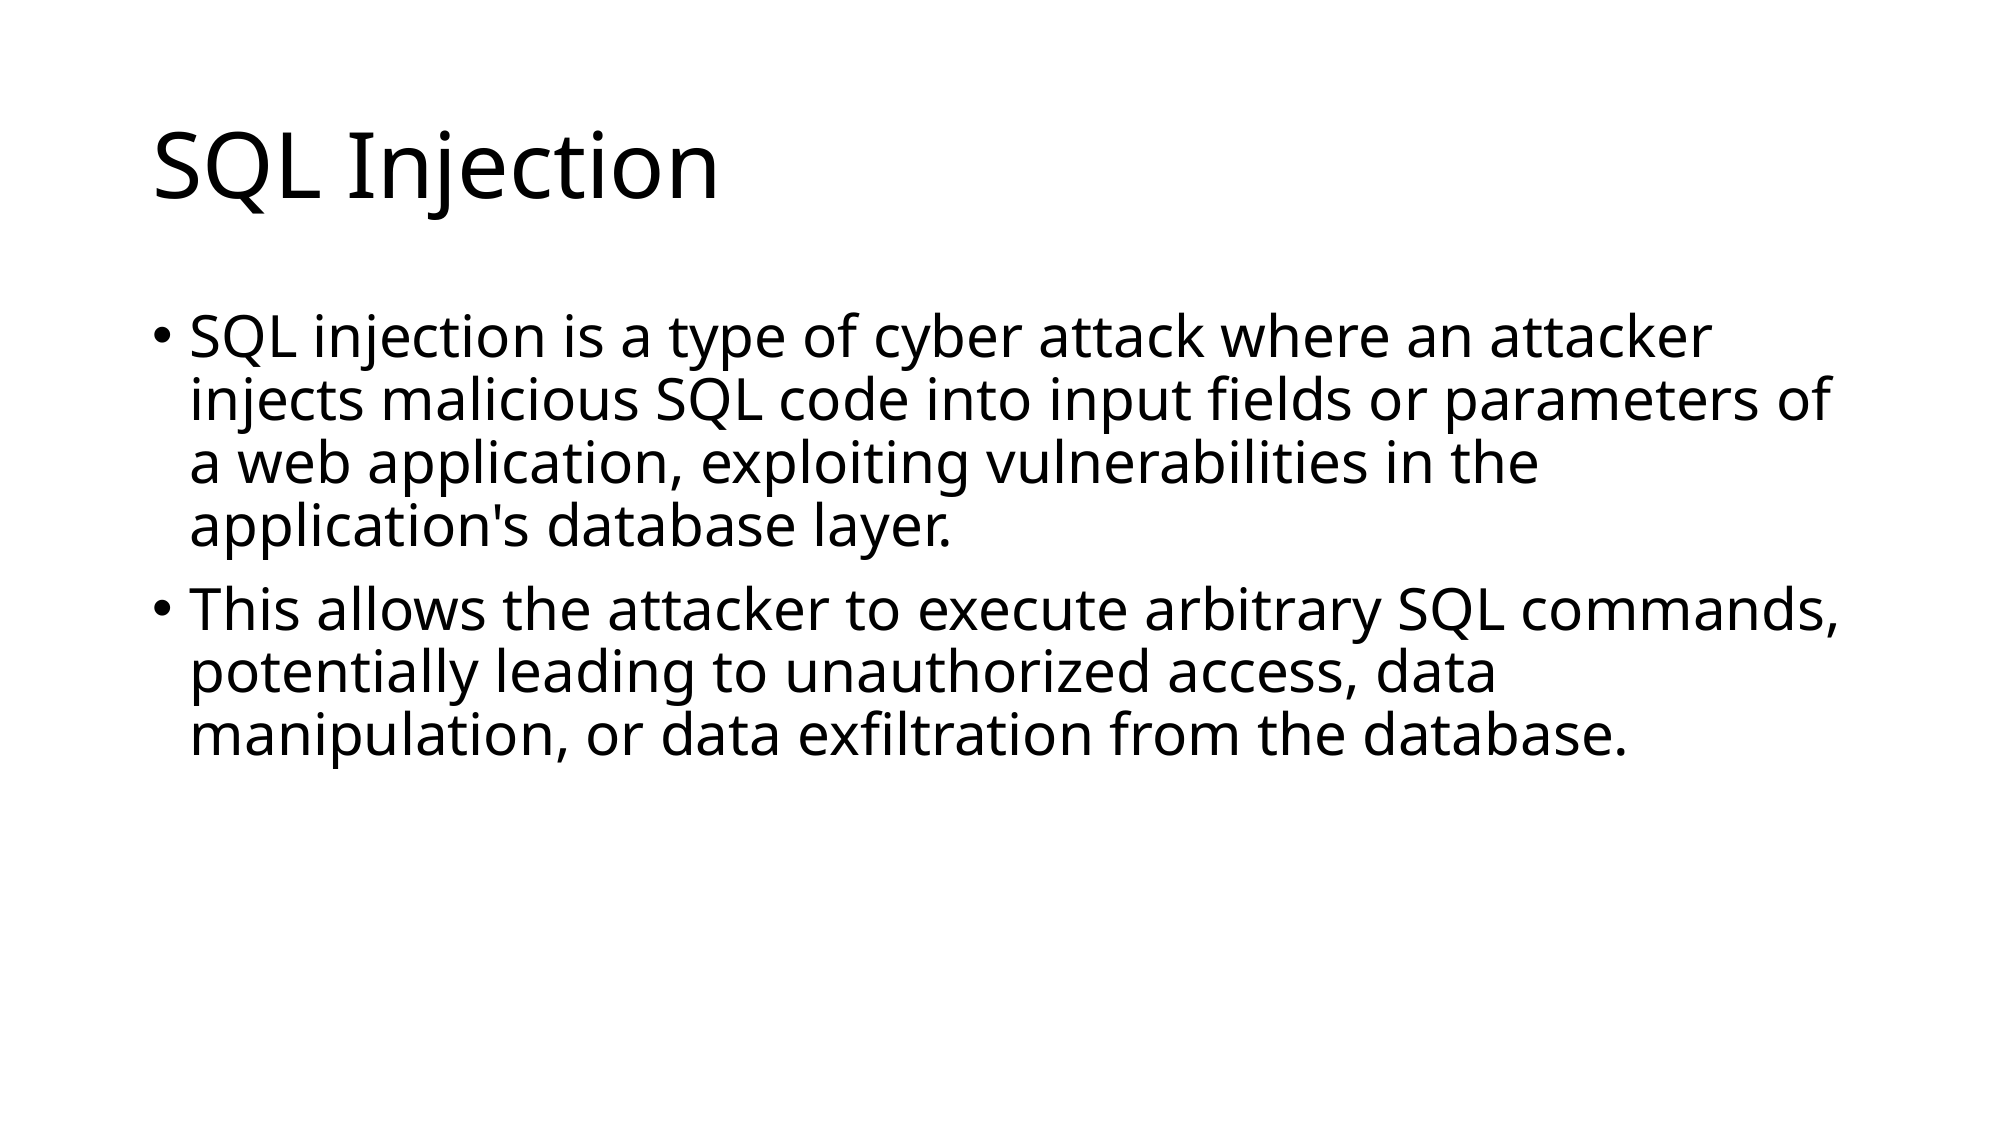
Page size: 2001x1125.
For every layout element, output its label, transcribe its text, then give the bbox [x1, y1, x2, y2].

list SQL injection is a type of cyber attack where an attacker injects malicious SQL code into input fields or parameters of a web application, exploiting vulnerabilities in the application's database layer. This allows the attacker to execute arbitrary SQL commands, potentially leading to unauthorized access, data manipulation, or data exfiltration from the database. [137, 299, 1863, 1014]
title SQL Injection [137, 59, 1863, 278]
